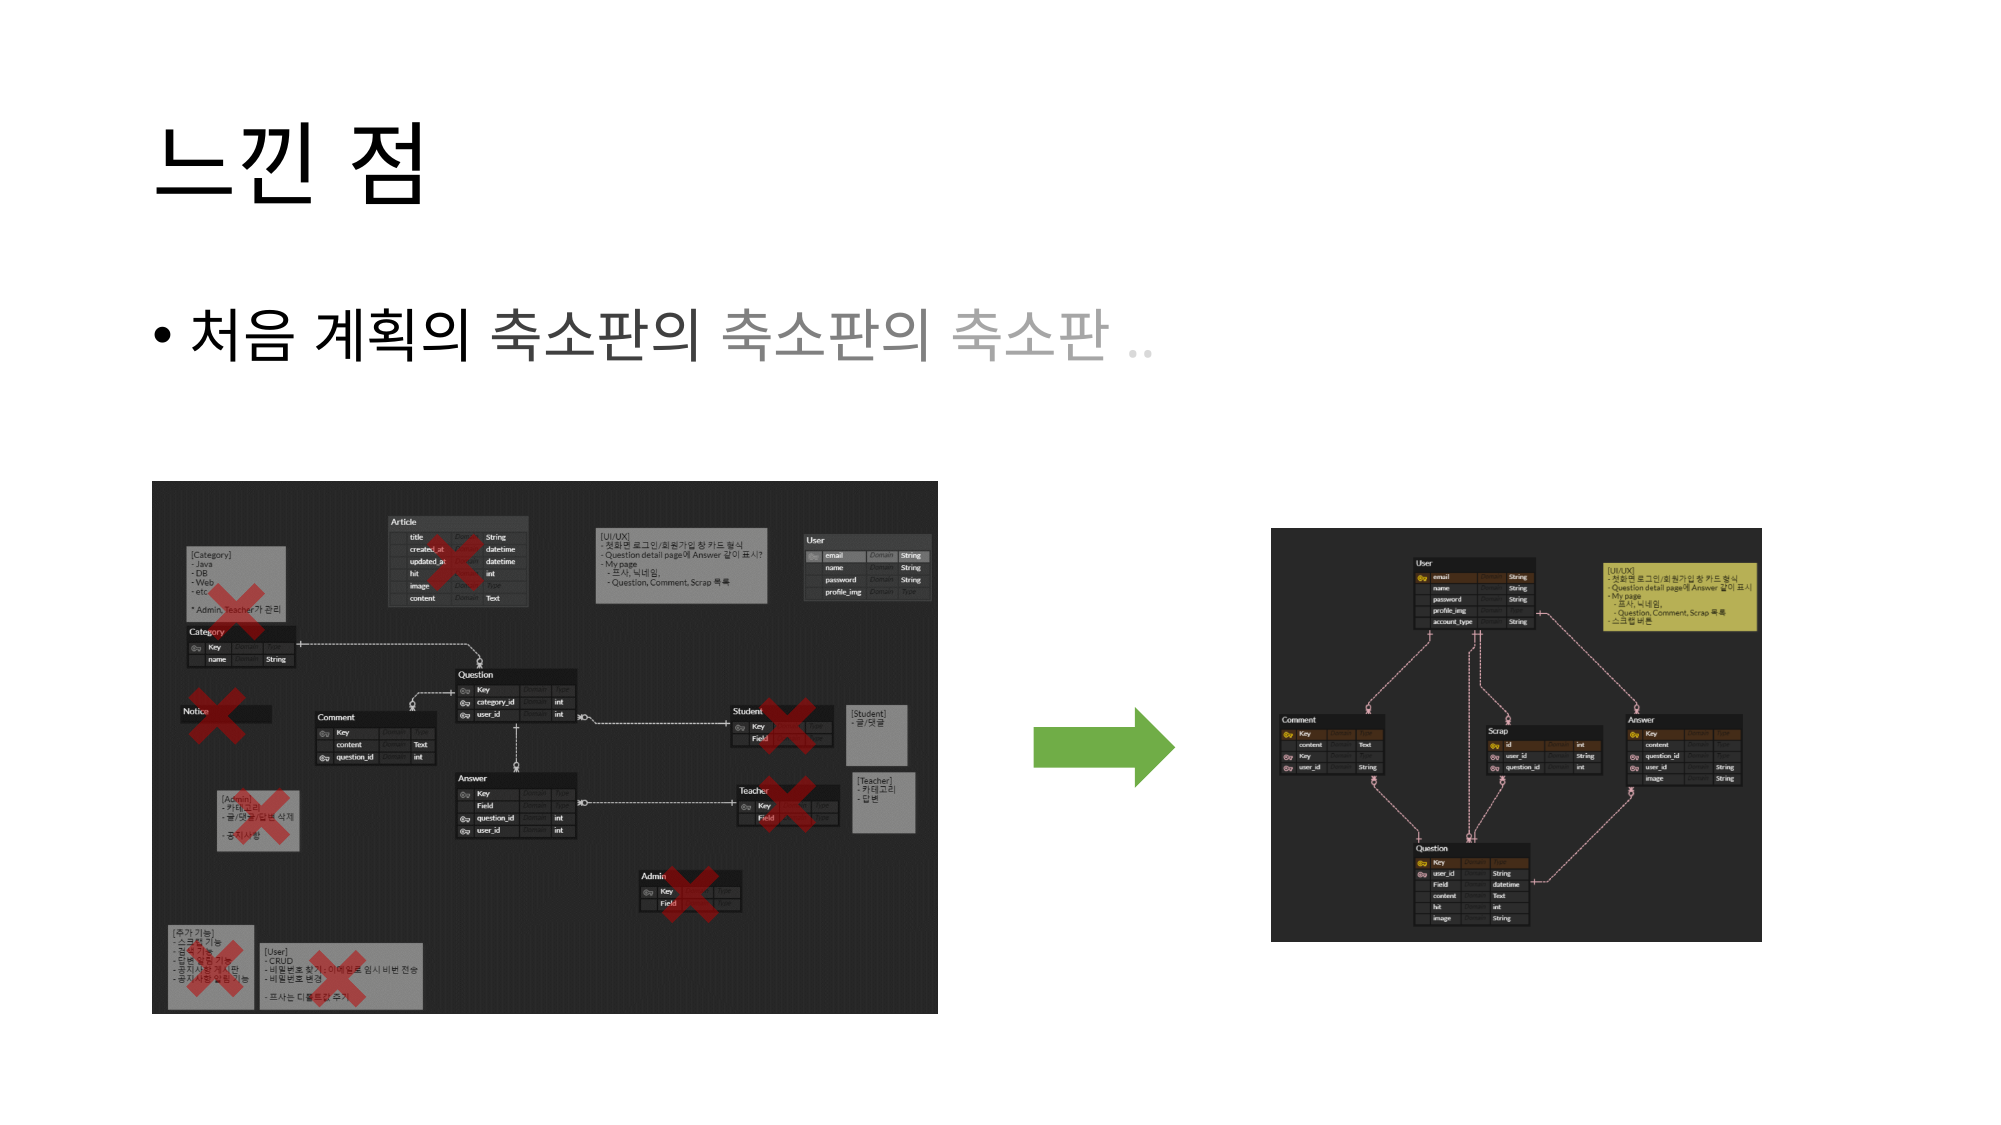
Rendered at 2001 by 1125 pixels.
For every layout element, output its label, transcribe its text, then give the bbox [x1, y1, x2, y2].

title 느낀 점 [137, 59, 1863, 278]
picture [152, 481, 938, 1014]
text_box [1032, 704, 1177, 791]
list 처음 계획의 축소판의 축소판의 축소판.. [137, 299, 1863, 1014]
picture [1271, 528, 1762, 942]
